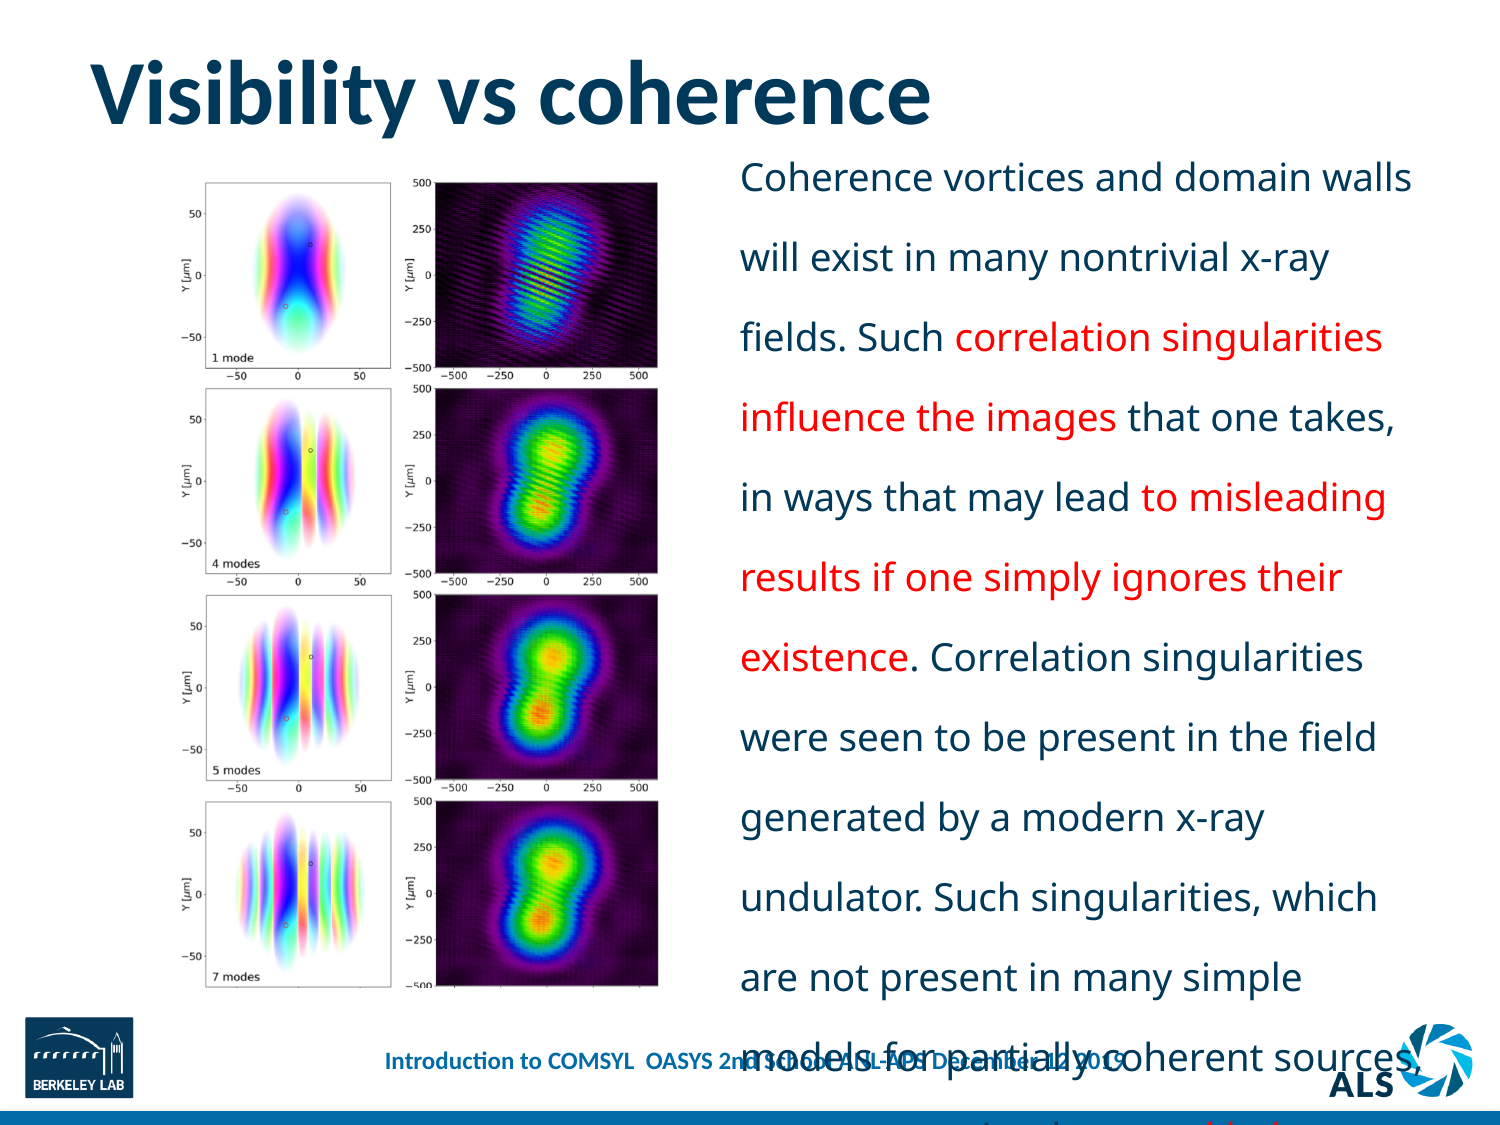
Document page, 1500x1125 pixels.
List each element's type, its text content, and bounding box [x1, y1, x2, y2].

picture [24, 1016, 134, 1099]
text_box Coherence vortices and domain walls will exist in many nontrivial x-ray fields. Such correlation singularities influence the images that one takes, in ways that may lead to misleading results if one simply ignores their existence. Correlation singularities were seen to be present in the field generated by a modern x-ray undulator. Such singularities, which are not present in many simple models for partially coherent sources, were seen to imply a speckled structure in the associated cross-spectral density. [725, 137, 1450, 1125]
title Visibility vs coherence [75, 37, 1425, 225]
picture [124, 174, 681, 988]
picture [1450, 1020, 1476, 1102]
